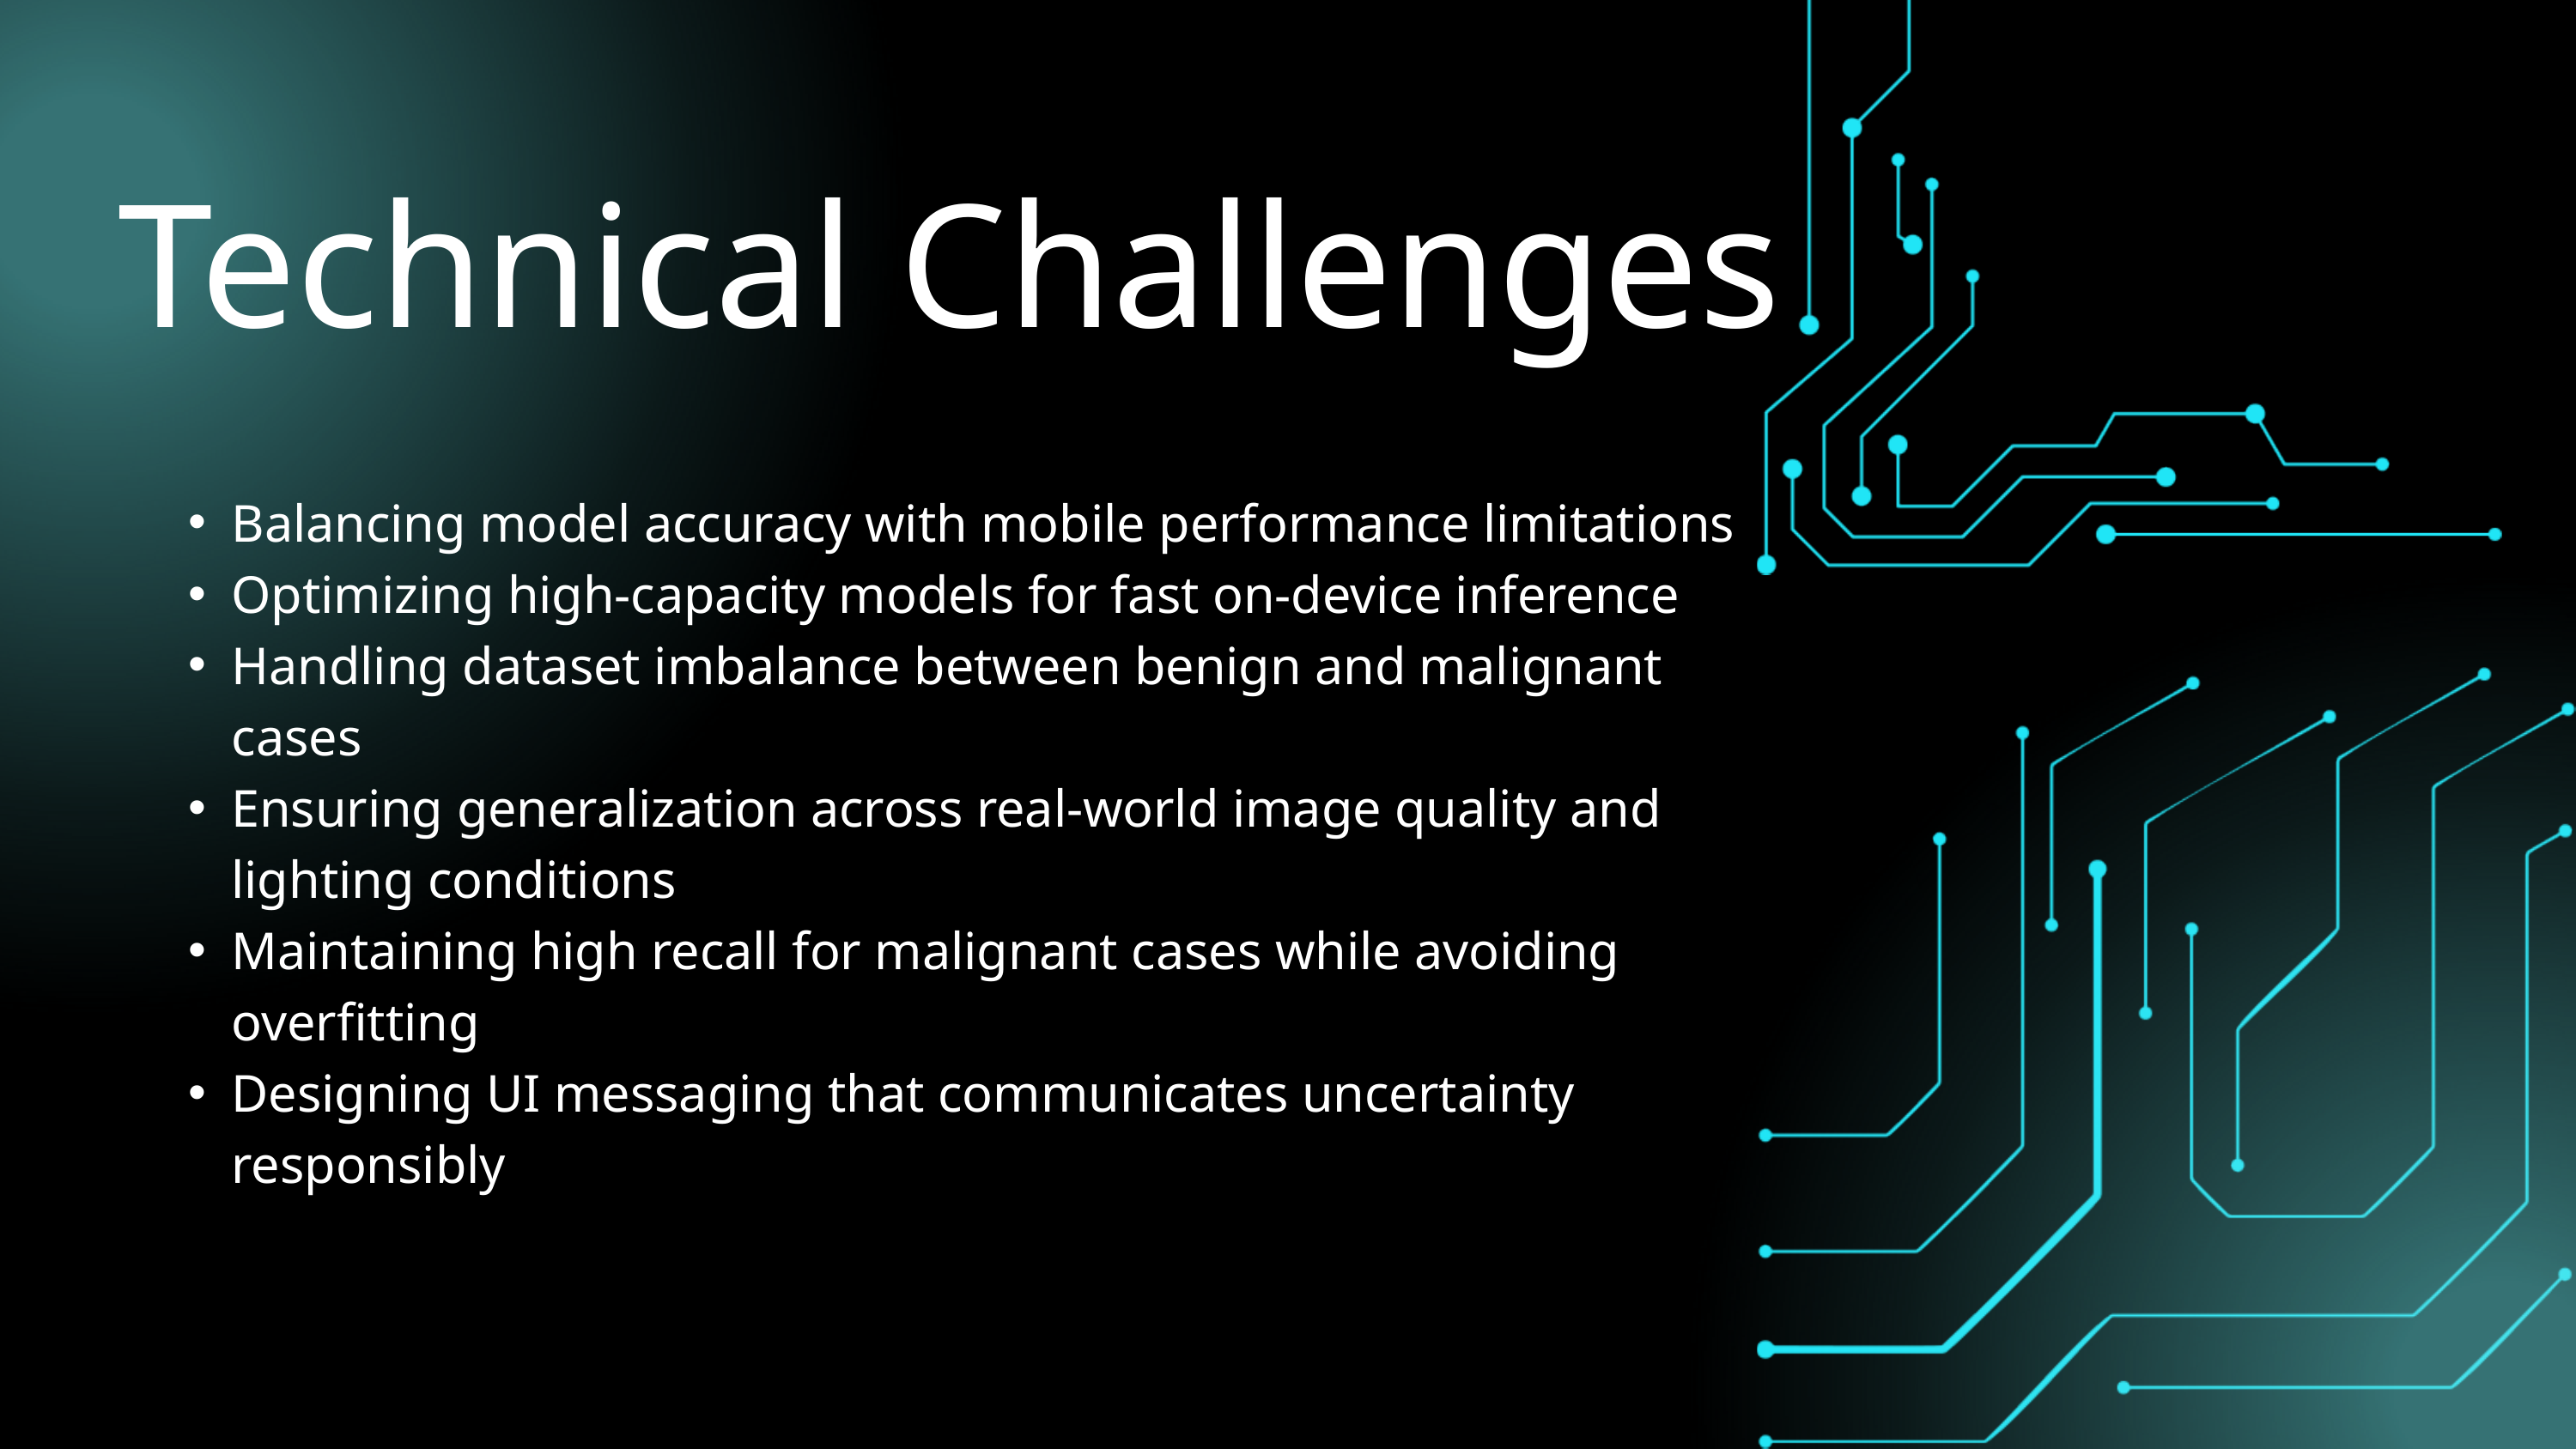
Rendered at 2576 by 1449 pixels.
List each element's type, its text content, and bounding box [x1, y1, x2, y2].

text_box [0, 0, 908, 1017]
text_box Technical Challenges [118, 199, 2051, 524]
text_box [1687, 574, 2576, 1449]
text_box Balancing model accuracy with mobile performance limitations Optimizing high-capacity models for fast on-device inference Handling dataset imbalance between benign and malignant cases Ensuring generalization across real-world image quality and lighting conditions Maintaining high recall for malignant cases while avoiding overfitting Designing UI messaging that communicates uncertainty responsibly [144, 480, 1747, 1265]
text_box [1757, 0, 2502, 574]
